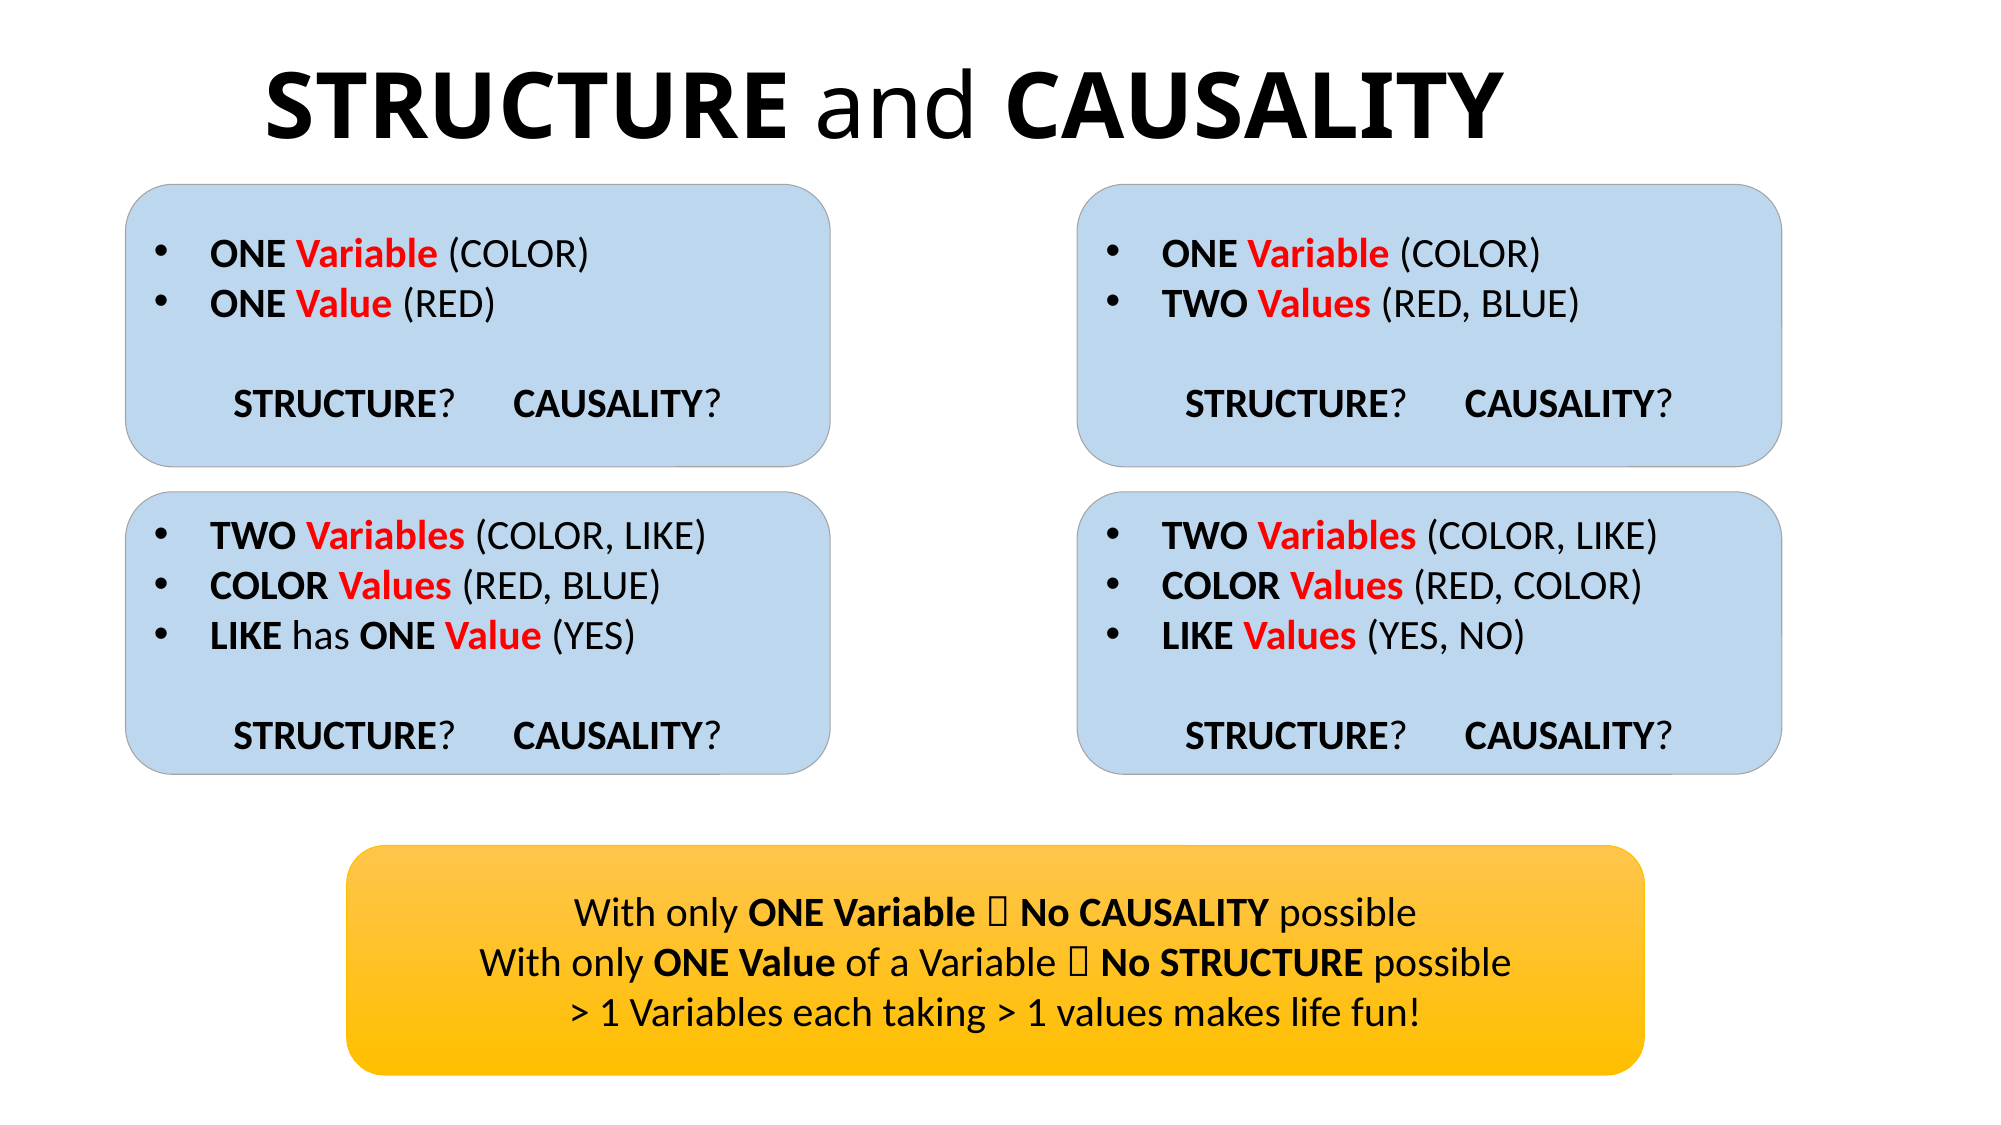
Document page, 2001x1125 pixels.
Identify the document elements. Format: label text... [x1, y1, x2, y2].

text_box With only ONE Variable  No CAUSALITY possible With only ONE Value of a Variable  No STRUCTURE possible > 1 Variables each taking > 1 values makes life fun! [346, 844, 1645, 1076]
text_box TWO Variables (COLOR, LIKE) COLOR Values (RED, COLOR) LIKE Values (YES, NO) STRUCTURE? CAUSALITY? [1076, 491, 1783, 775]
text_box ONE Variable (COLOR) ONE Value (RED) STRUCTURE? CAUSALITY? [124, 183, 831, 468]
text_box ONE Variable (COLOR) TWO Values (RED, BLUE) STRUCTURE? CAUSALITY? [1076, 183, 1783, 468]
text_box TWO Variables (COLOR, LIKE) COLOR Values (RED, BLUE) LIKE has ONE Value (YES) STRUCTURE? CAUSALITY? [124, 491, 831, 775]
title STRUCTURE and CAUSALITY [249, 34, 1713, 185]
